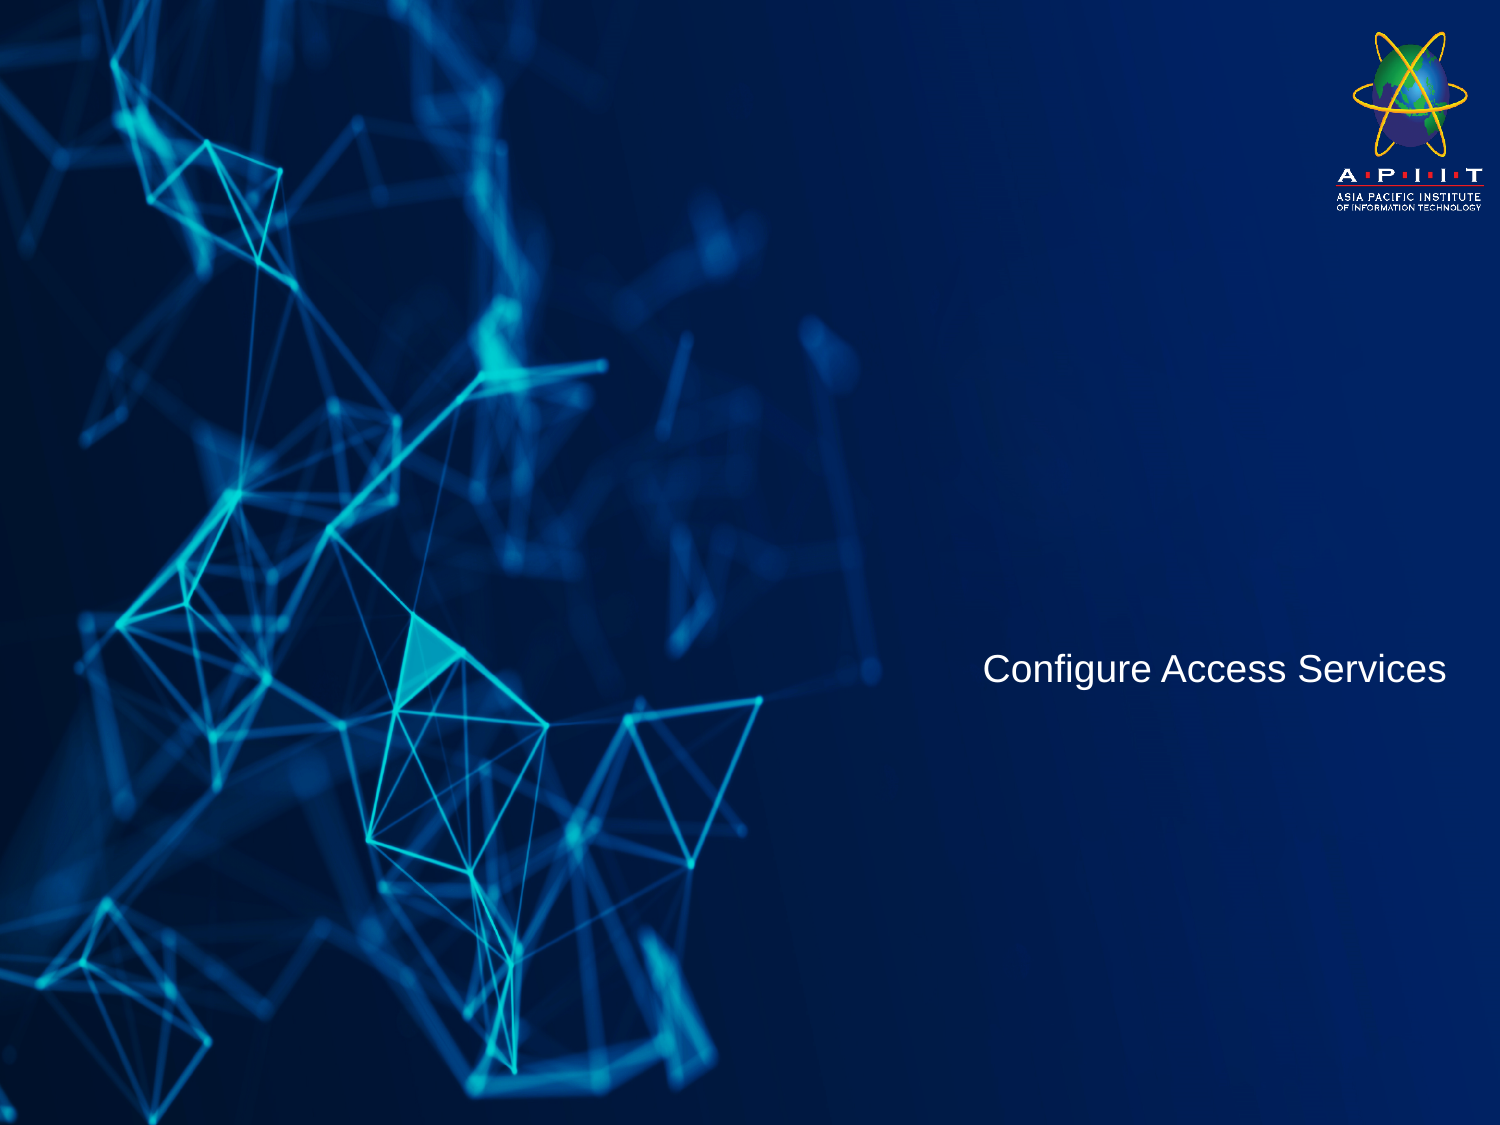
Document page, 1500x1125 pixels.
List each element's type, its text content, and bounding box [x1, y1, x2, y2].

subtitle Configure Access Services [611, 636, 1463, 924]
picture [0, 0, 1500, 1125]
